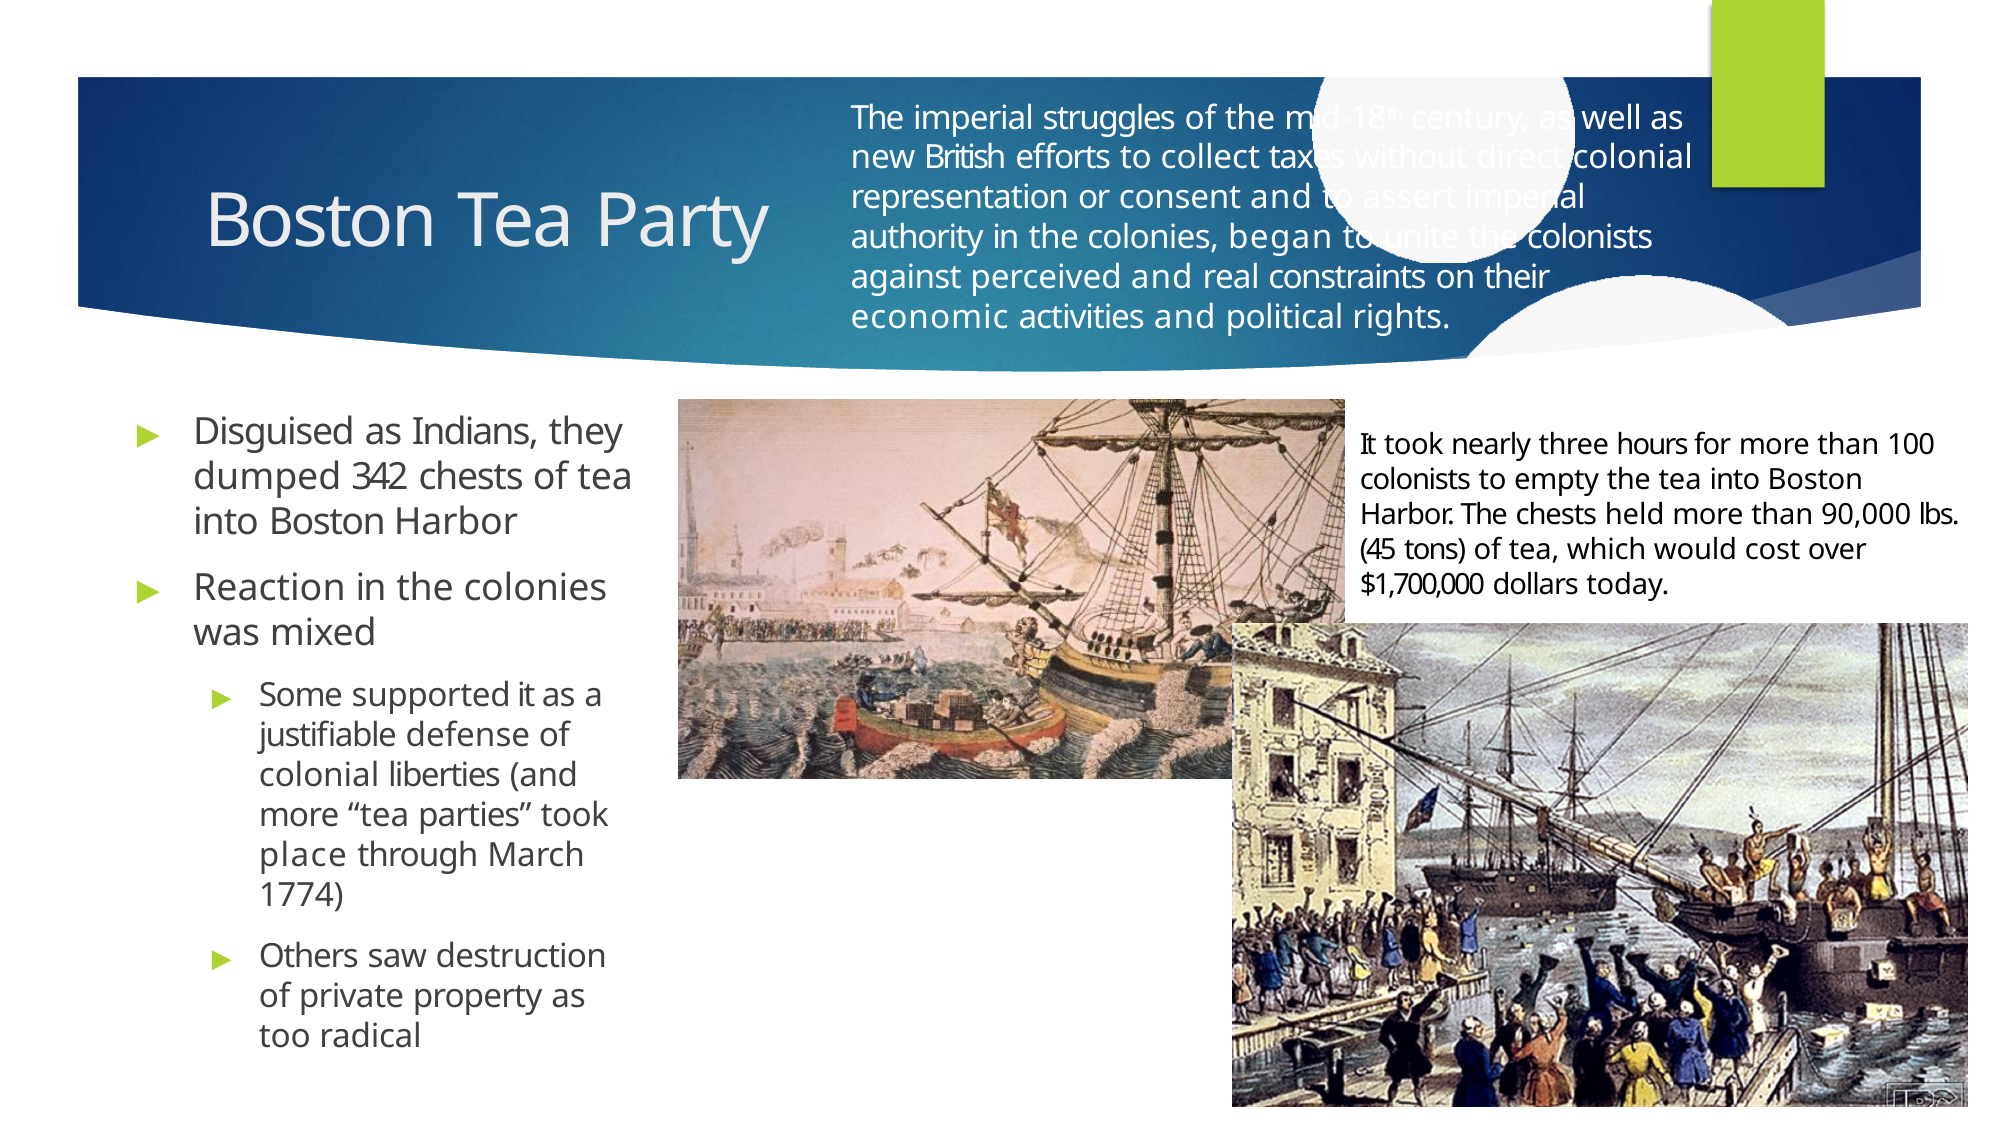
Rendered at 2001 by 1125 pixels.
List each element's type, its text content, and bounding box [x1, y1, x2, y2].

title Boston Tea Party [202, 169, 806, 359]
text_box The imperial struggles of the mid-18th century, as well as new British efforts to collect taxes without direct colonial representation or consent and to assert imperial authority in the colonies, began to unite the colonists against perceived and real constraints on their economic activities and political rights. [844, 93, 1702, 336]
picture [79, 0, 1920, 371]
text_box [678, 399, 1969, 1107]
text_box ▶ Disguised as Indians, they dumped 342 chests of tea into Boston Harbor ▶ Reaction in the colonies was mixed ▶ Some supported it as a justifiable defense of colonial liberties (and more “tea parties” took place through March 1774) ▶ Others saw destruction of private property as too radical [134, 404, 656, 1054]
